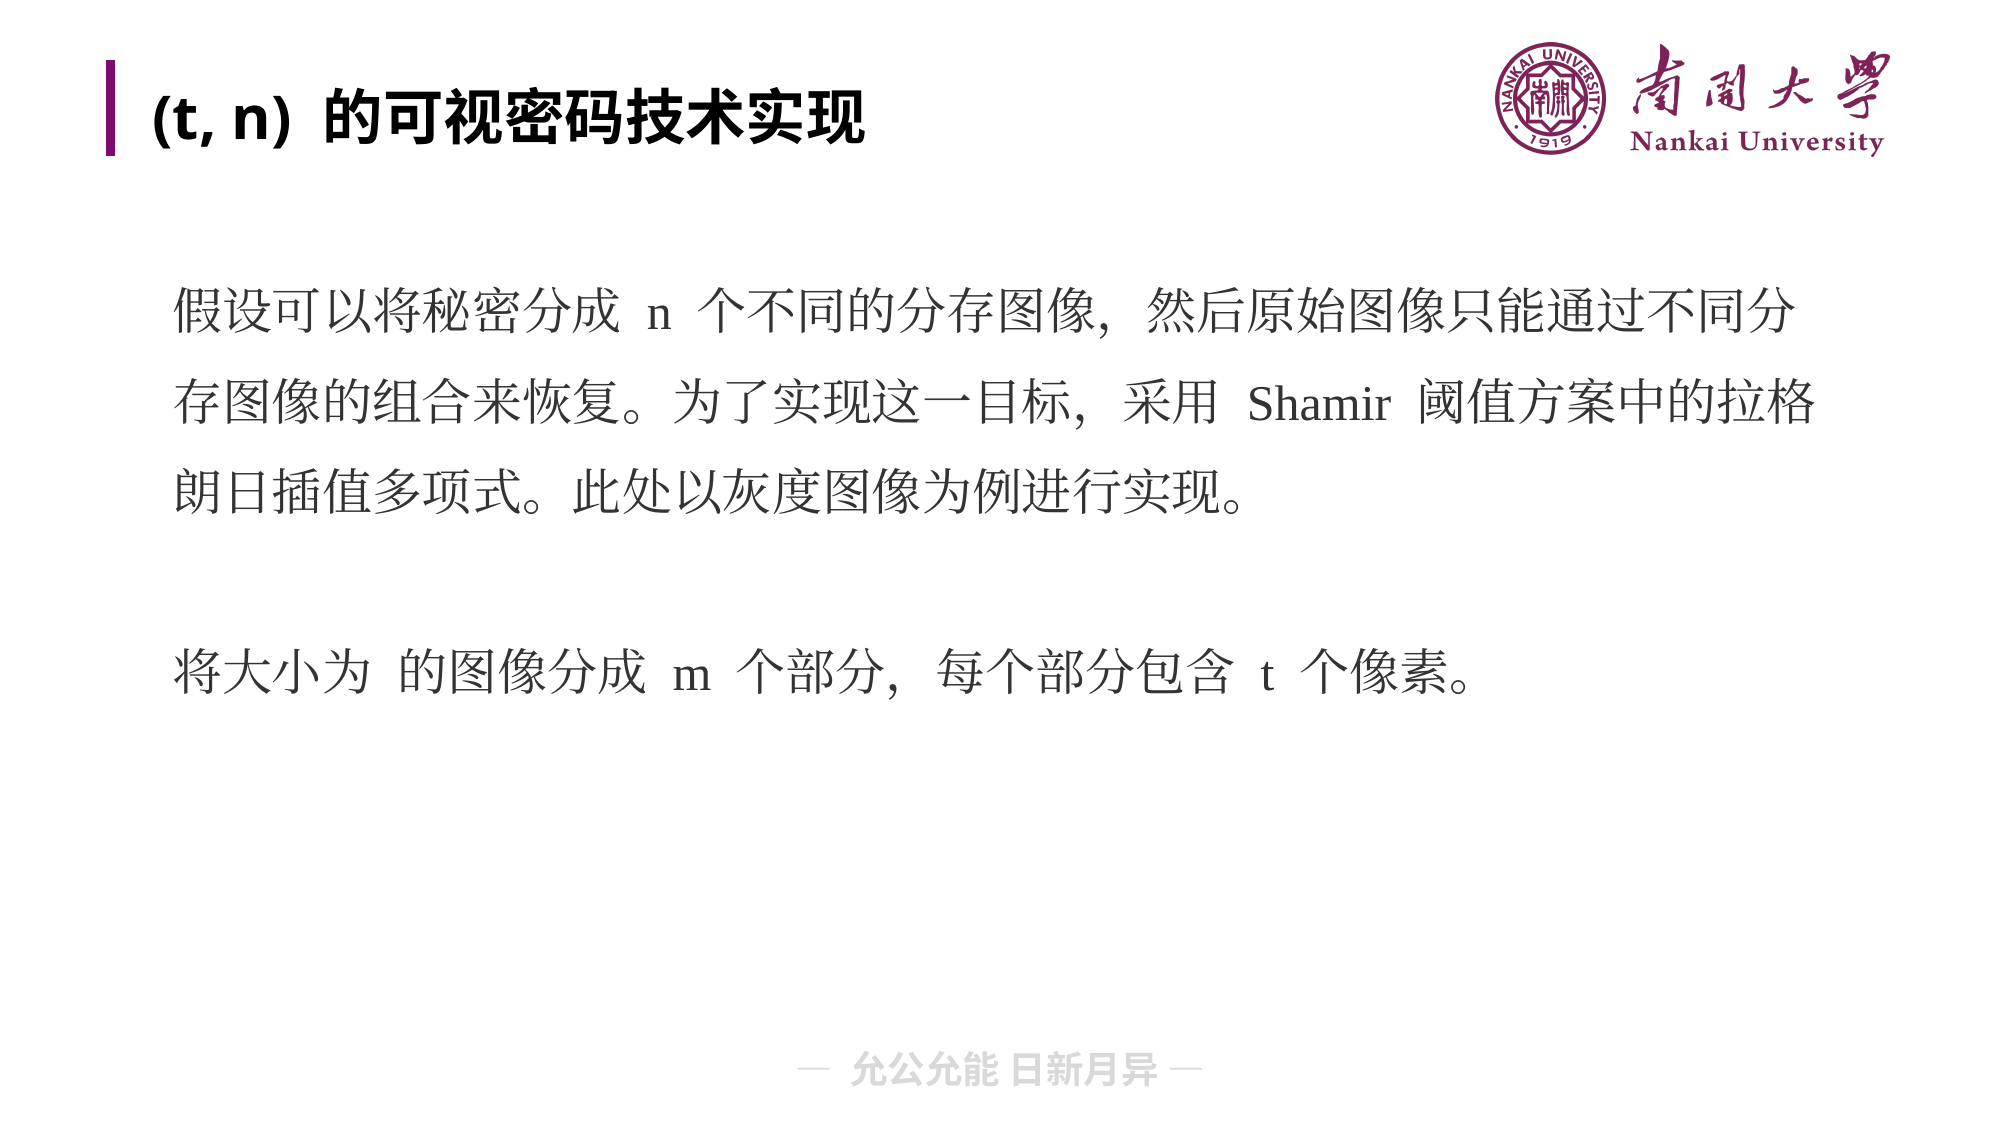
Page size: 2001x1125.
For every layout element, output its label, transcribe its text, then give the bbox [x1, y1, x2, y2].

picture [1495, 42, 1890, 157]
title (t, n) 的可视密码技术实现 [137, 48, 1464, 191]
